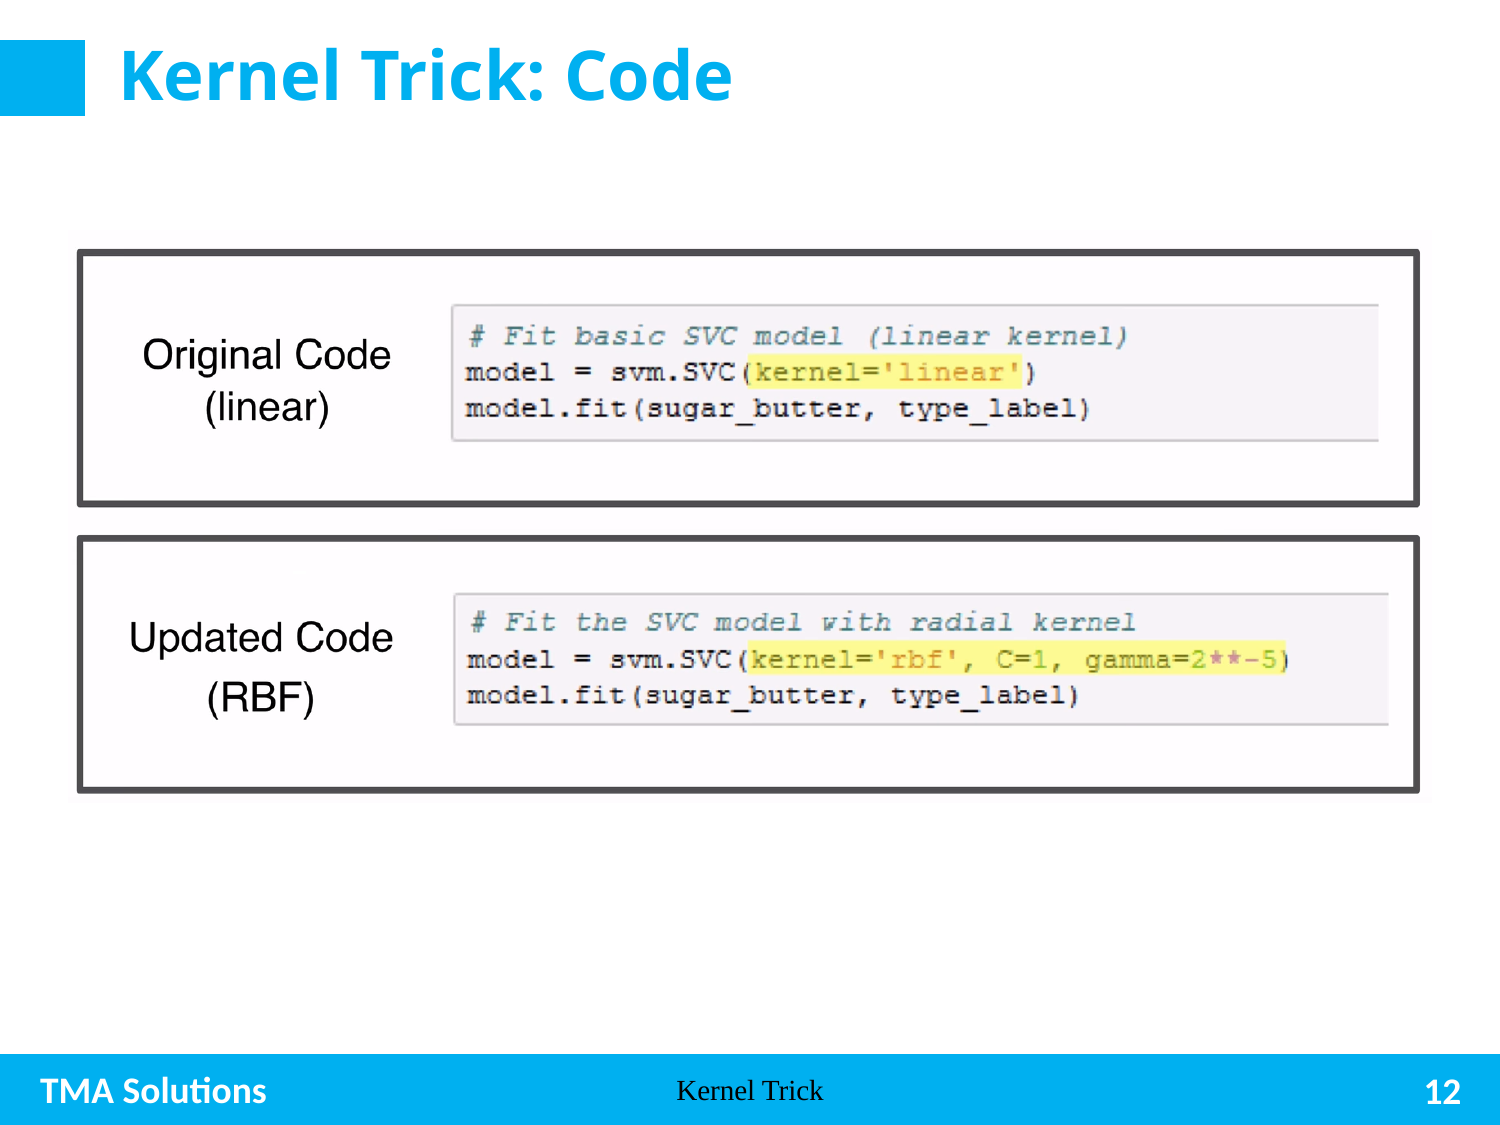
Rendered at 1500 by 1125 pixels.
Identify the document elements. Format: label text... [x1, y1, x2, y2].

slide_number 12 [1138, 1059, 1477, 1120]
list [68, 230, 1432, 803]
footer Kernel Trick [496, 1059, 1004, 1120]
title Kernel Trick: Code [103, 41, 1397, 116]
